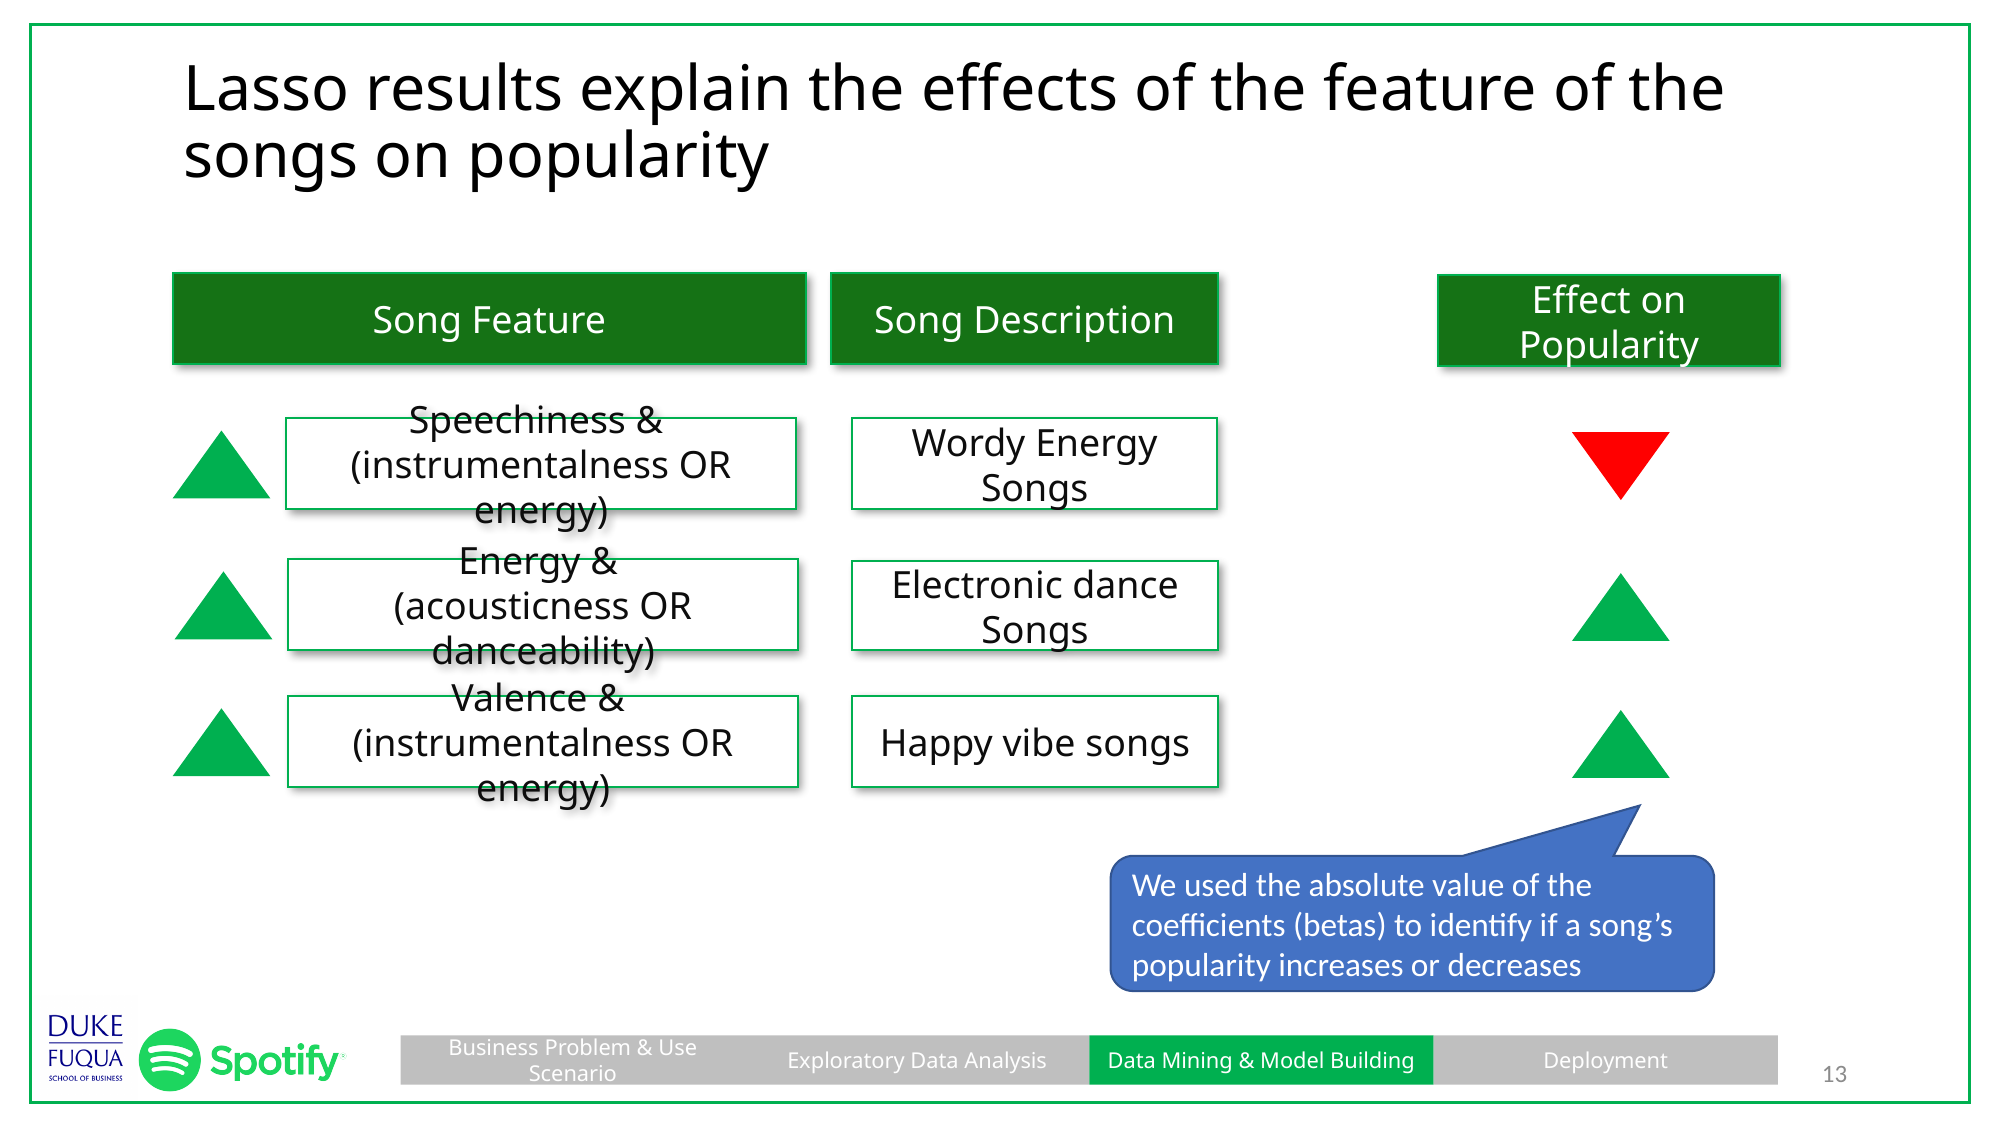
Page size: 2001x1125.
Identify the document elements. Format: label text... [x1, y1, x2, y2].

text_box [172, 569, 275, 641]
text_box [1569, 571, 1672, 643]
text_box Wordy Energy Songs [851, 417, 1218, 510]
text_box Electronic dance Songs [851, 560, 1219, 651]
picture [33, 995, 348, 1101]
text_box [170, 428, 273, 500]
text_box [1569, 431, 1672, 502]
text_box Effect on Popularity [1437, 274, 1781, 367]
text_box Song Description [830, 272, 1219, 365]
title Lasso results explain the effects of the feature of the songs on popularity [168, 48, 1831, 200]
text_box Song Feature [172, 272, 807, 365]
text_box Happy vibe songs [851, 695, 1219, 788]
text_box [1569, 708, 1672, 779]
text_box [170, 706, 273, 778]
text_box Energy & (acousticness OR danceability) [287, 558, 799, 651]
slide_number 12 [1412, 1042, 1863, 1103]
text_box We used the absolute value of the coefficients (betas) to identify if a song’s popularity increases or decreases [1109, 803, 1716, 993]
text_box Speechiness & (instrumentalness OR energy) [285, 417, 797, 510]
text_box Valence & (instrumentalness OR energy) [287, 695, 799, 788]
